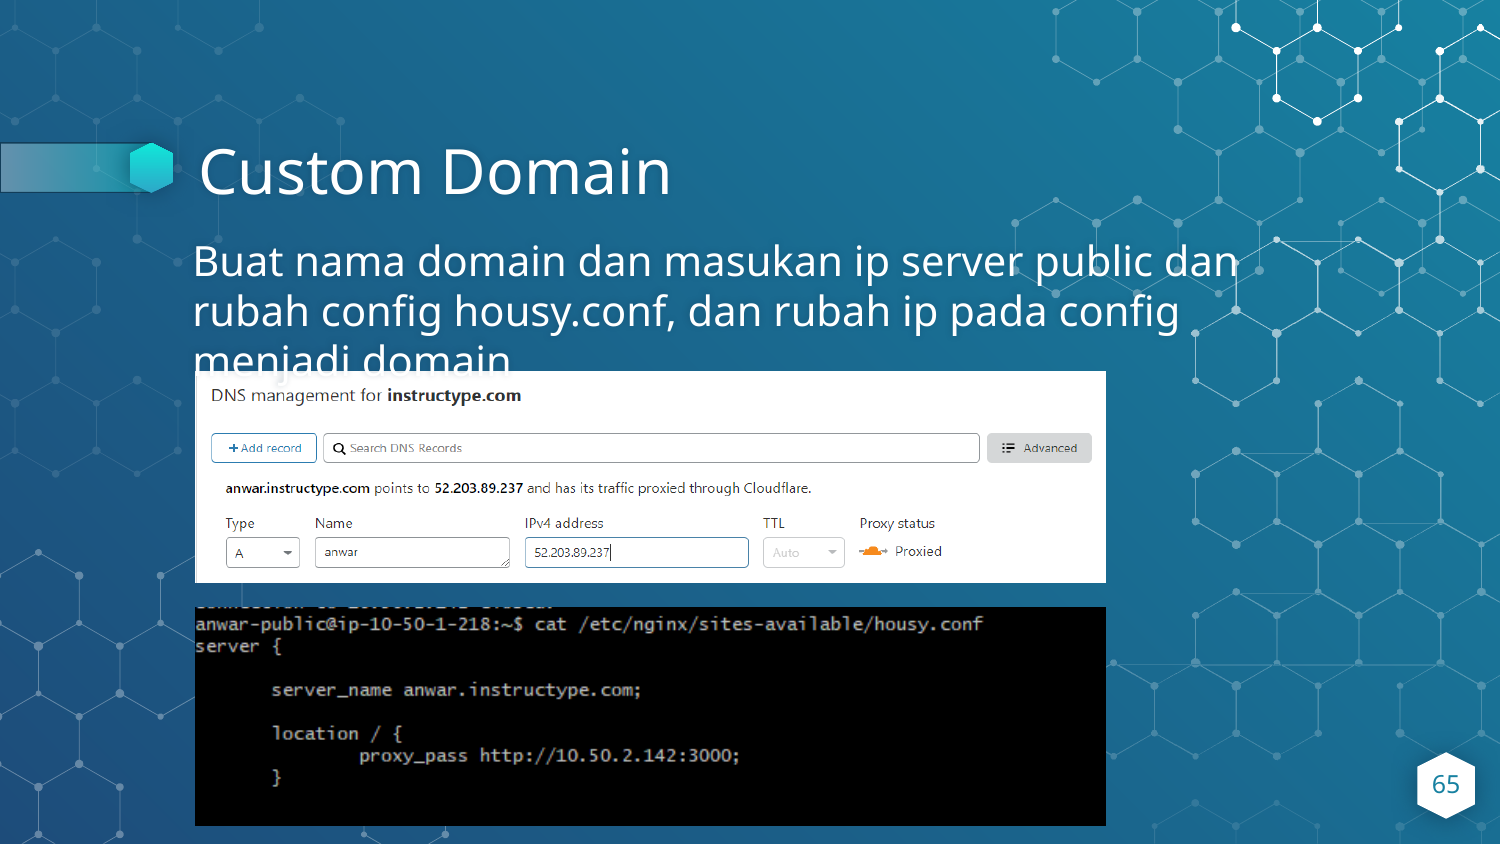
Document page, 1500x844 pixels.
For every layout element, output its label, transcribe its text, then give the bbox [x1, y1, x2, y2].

slide_number 65 [1417, 752, 1475, 819]
picture [194, 371, 1106, 584]
text_box Buat nama domain dan masukan ip server public dan rubah config housy.conf, dan rubah ip pada config menjadi domain [192, 234, 1276, 297]
text_box [174, 565, 1375, 628]
picture [195, 606, 1106, 827]
title Custom Domain [198, 140, 1125, 198]
